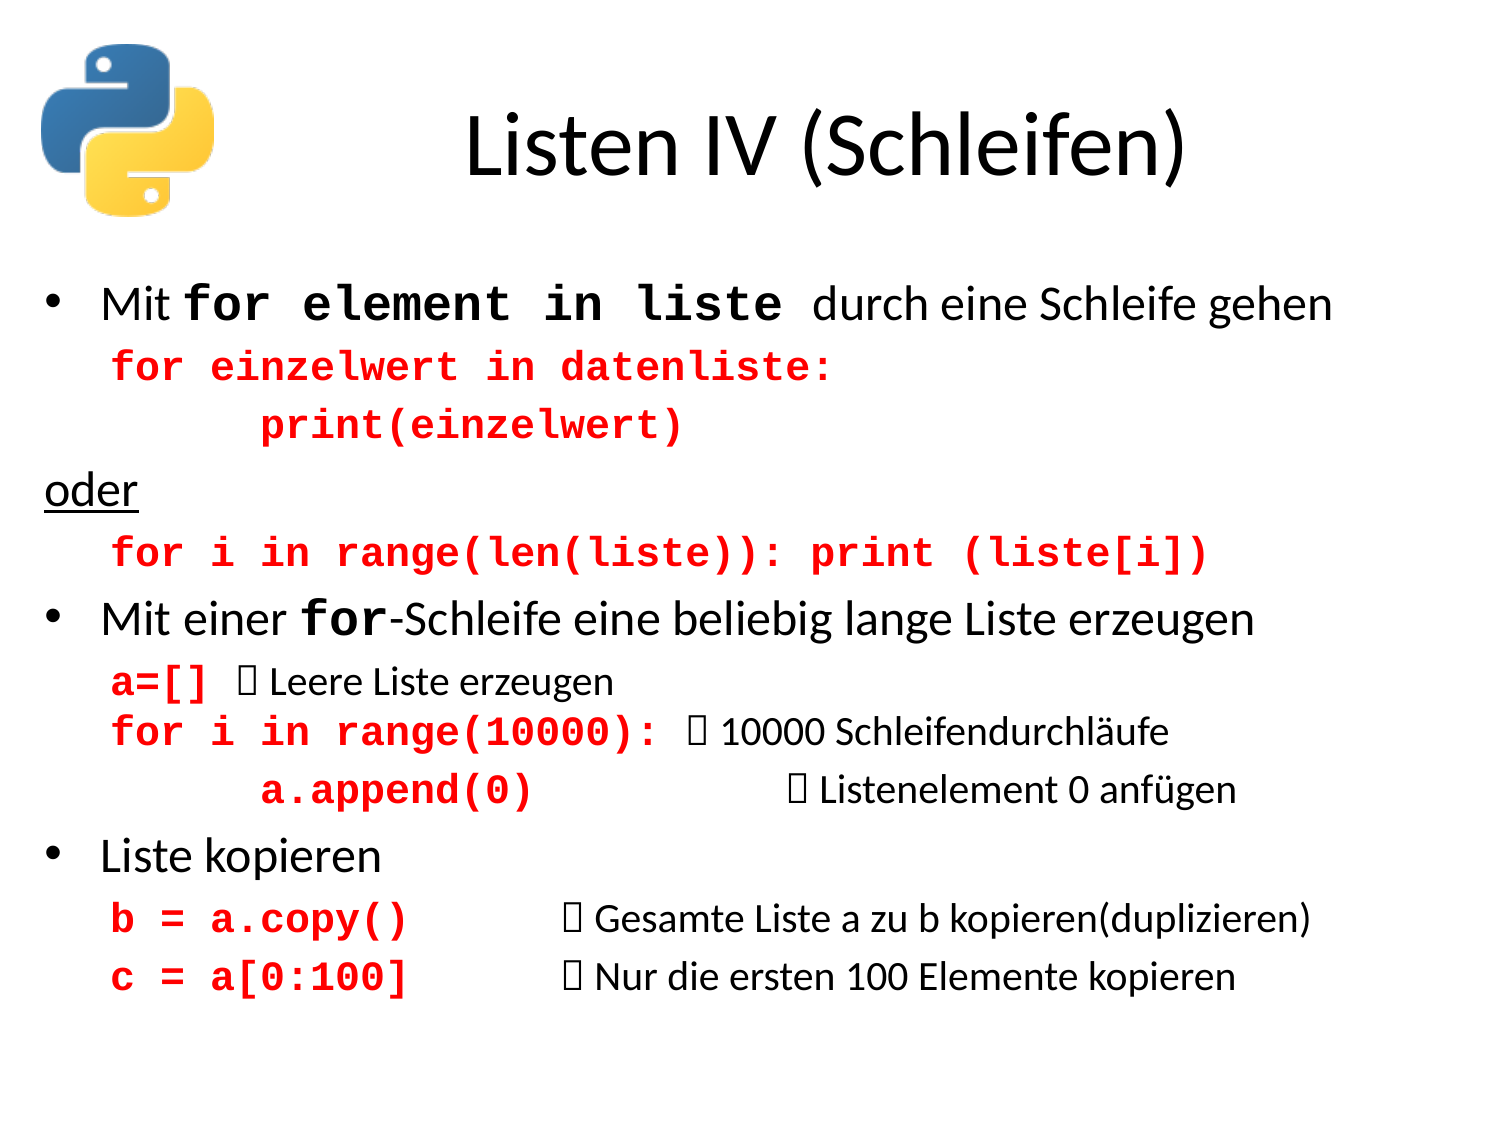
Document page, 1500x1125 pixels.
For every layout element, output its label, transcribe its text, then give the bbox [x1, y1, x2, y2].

list Mit for element in liste durch eine Schleife gehen for einzelwert in datenliste: print(einzelwert) oder for i in range(len(liste)): print (liste[i]) Mit einer for-Schleife eine beliebig lange Liste erzeugen a=[]  Leere Liste erzeugen for i in range(10000):  10000 Schleifendurchläufe a.append(0)  Listenelement 0 anfügen Liste kopieren b = a.copy()  Gesamte Liste a zu b kopieren(duplizieren) c = a[0:100]  Nur die ersten 100 Elemente kopieren [29, 262, 1500, 1106]
picture [41, 44, 214, 217]
title Listen IV (Schleifen) [230, 45, 1425, 233]
